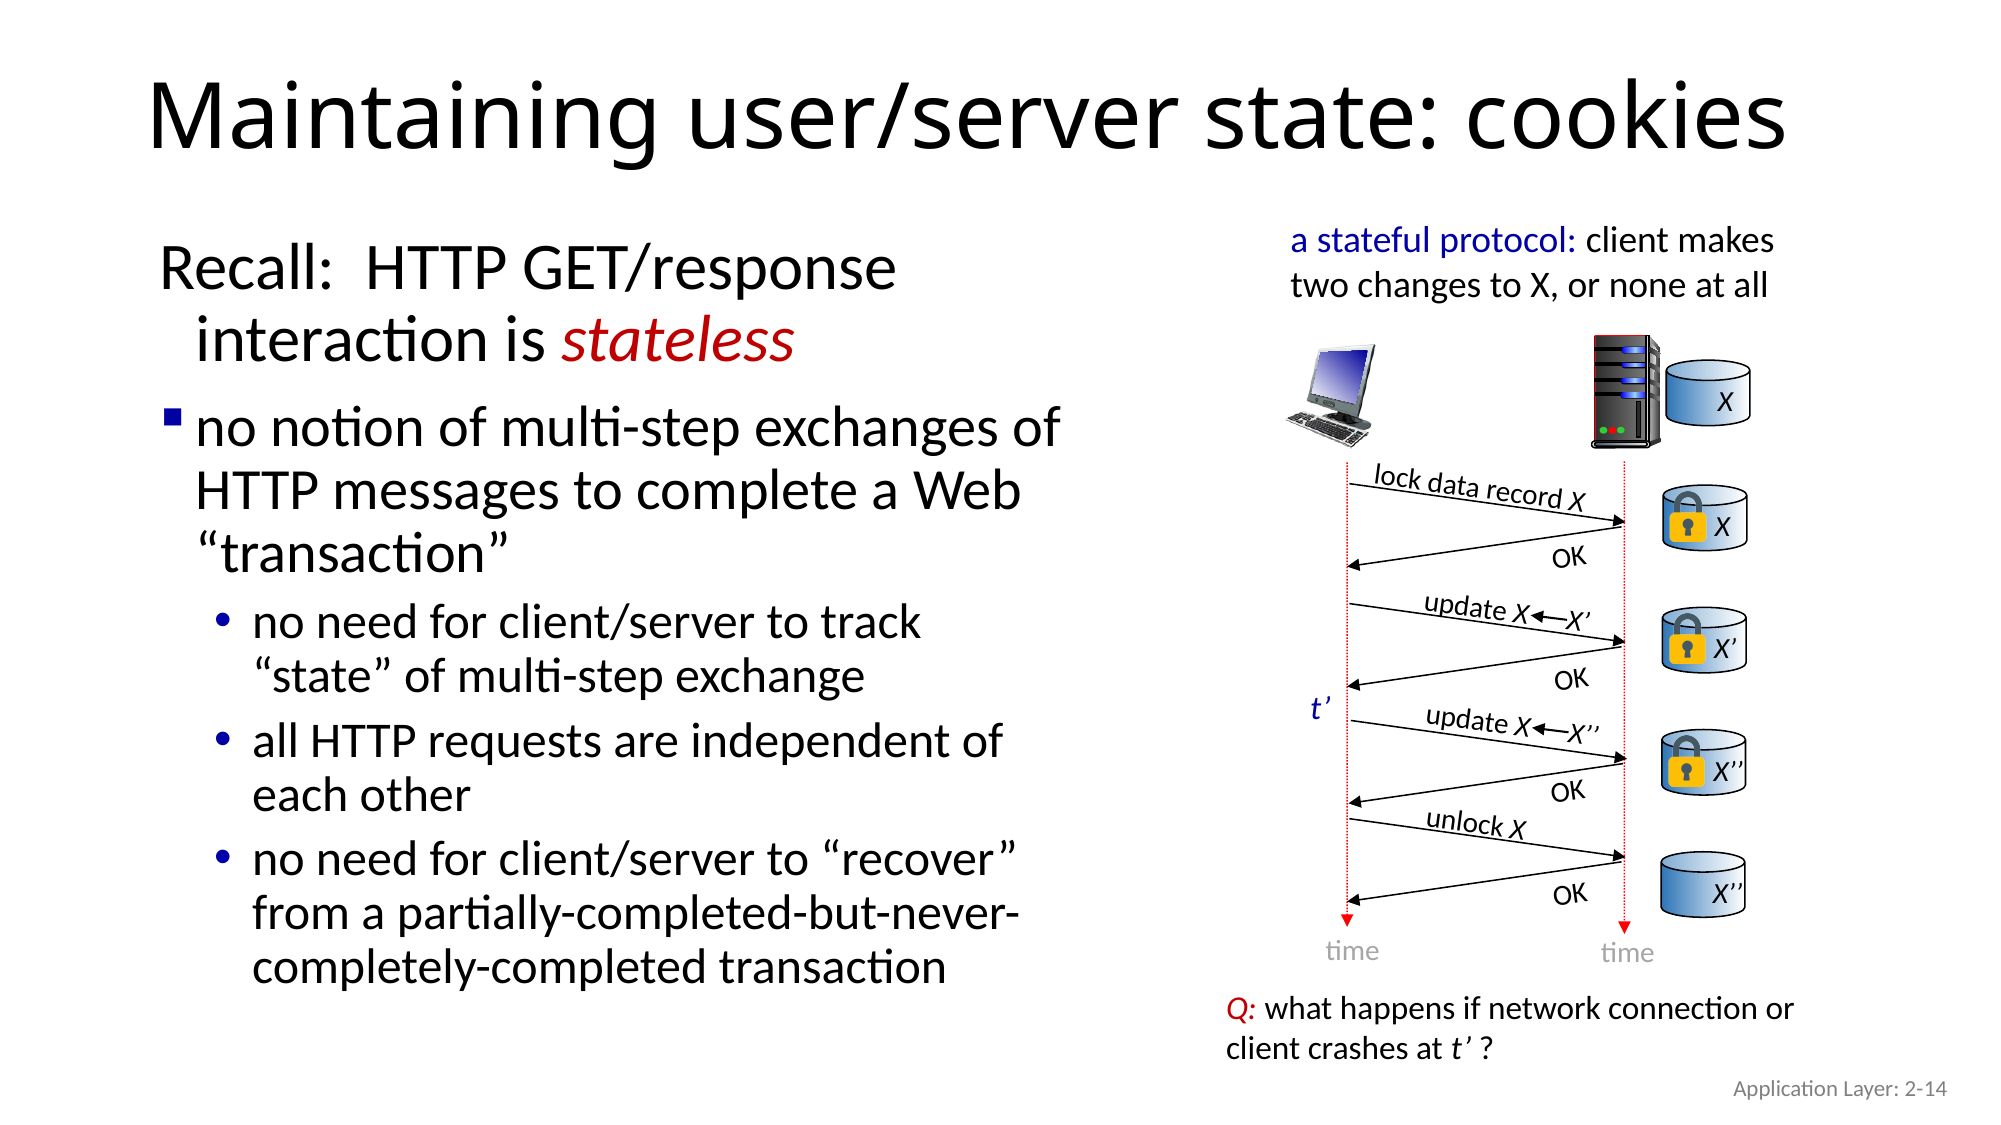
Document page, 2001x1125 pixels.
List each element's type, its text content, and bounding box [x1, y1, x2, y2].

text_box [1350, 698, 1628, 759]
text_box a stateful protocol: client makes two changes to X, or none at all [1275, 207, 1825, 313]
text_box Q: what happens if network connection or client crashes at t’ ? [1211, 979, 1887, 1074]
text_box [1661, 729, 1759, 796]
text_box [1349, 800, 1626, 858]
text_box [1662, 607, 1760, 673]
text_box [1349, 462, 1626, 523]
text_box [1263, 339, 1378, 456]
slide_number Application Layer: 2-14 [1512, 1056, 1963, 1117]
title Maintaining user/server state: cookies [131, 62, 1856, 209]
text_box [1666, 360, 1750, 426]
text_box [1348, 763, 1623, 814]
text_box [1618, 919, 1631, 926]
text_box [1346, 646, 1622, 703]
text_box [1661, 851, 1781, 918]
text_box [1340, 914, 1352, 927]
text_box Recall: HTTP GET/response interaction is stateless no notion of multi-step exchanges of HTTP messages to complete a Web “transaction” no need for client/server to track “state” of multi-step exchange all HTTP requests are independent of each other no need for client/server to “recover” from a partially-completed-but-never-completely-completed transaction [123, 224, 1088, 1018]
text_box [1346, 526, 1622, 581]
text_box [1662, 485, 1749, 551]
text_box t’ [1295, 679, 1350, 734]
text_box time [1586, 926, 1670, 977]
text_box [1349, 586, 1628, 643]
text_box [1591, 335, 1662, 448]
text_box X [1703, 375, 1752, 425]
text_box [1346, 861, 1622, 918]
text_box time [1310, 929, 1395, 974]
